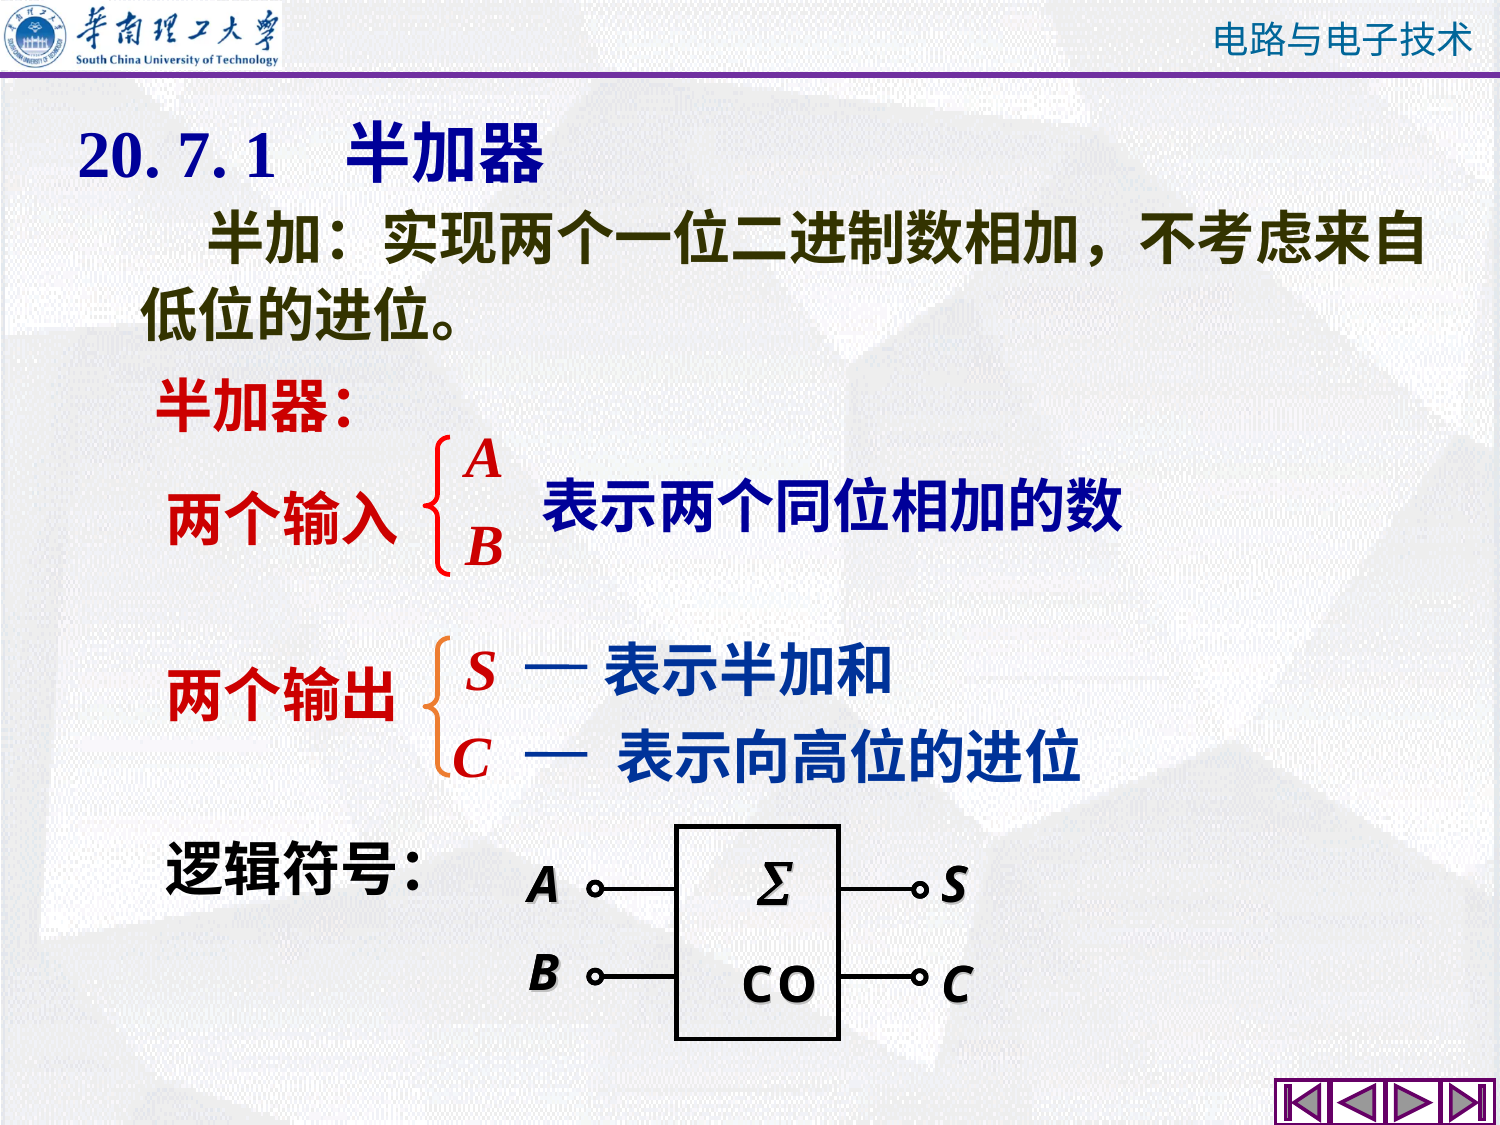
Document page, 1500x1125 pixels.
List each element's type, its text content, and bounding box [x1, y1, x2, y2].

picture [1, 78, 1500, 1125]
text_box 半加：实现两个一位二进制数相加，不考虑来自低位的进位。 [124, 187, 1447, 356]
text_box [149, 412, 1142, 586]
text_box 逻辑符号： [151, 824, 472, 910]
text_box 半加器： [139, 362, 403, 447]
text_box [149, 624, 1099, 799]
title 20. 7. 1 半加器 [62, 112, 650, 209]
picture [1, 0, 1500, 72]
